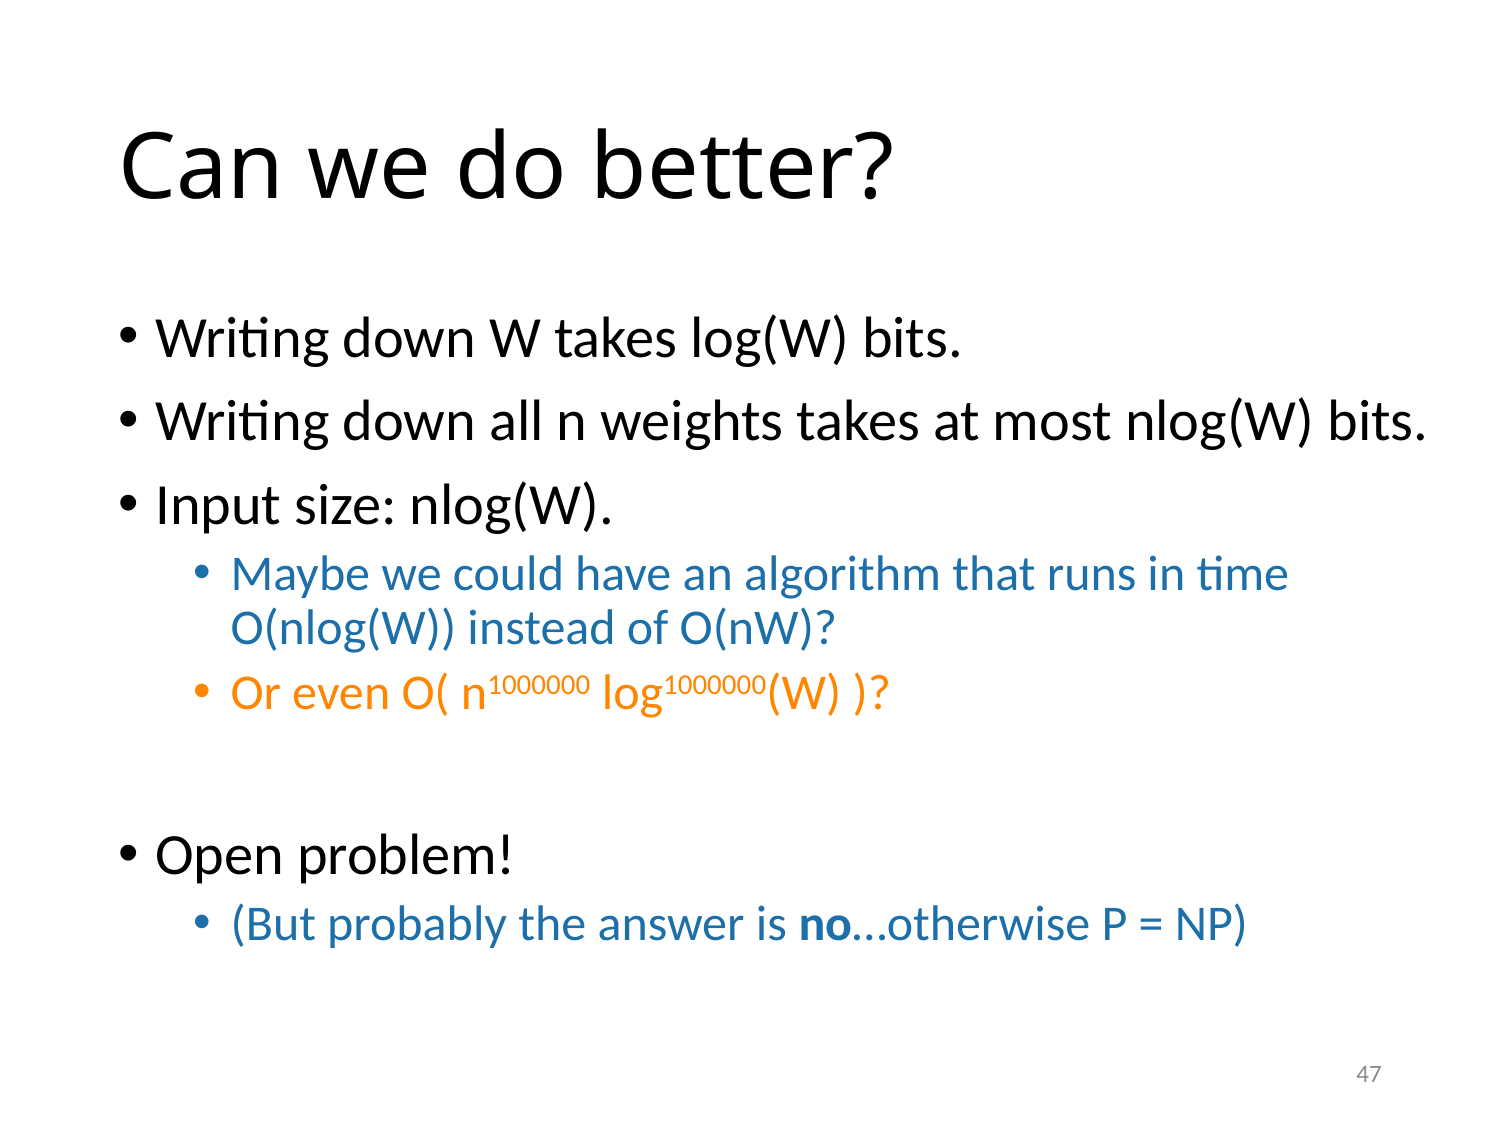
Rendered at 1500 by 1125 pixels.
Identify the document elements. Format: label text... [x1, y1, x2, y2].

title Can we do better? [103, 59, 1397, 278]
list Writing down W takes log(W) bits. Writing down all n weights takes at most nlog(W) bits. Input size: nlog(W). Maybe we could have an algorithm that runs in time O(nlog(W)) instead of O(nW)? Or even O( n1000000 log1000000(W) )? Open problem! (But probably the answer is no…otherwise P = NP) [103, 299, 1472, 1014]
slide_number 47 [1059, 1042, 1397, 1103]
